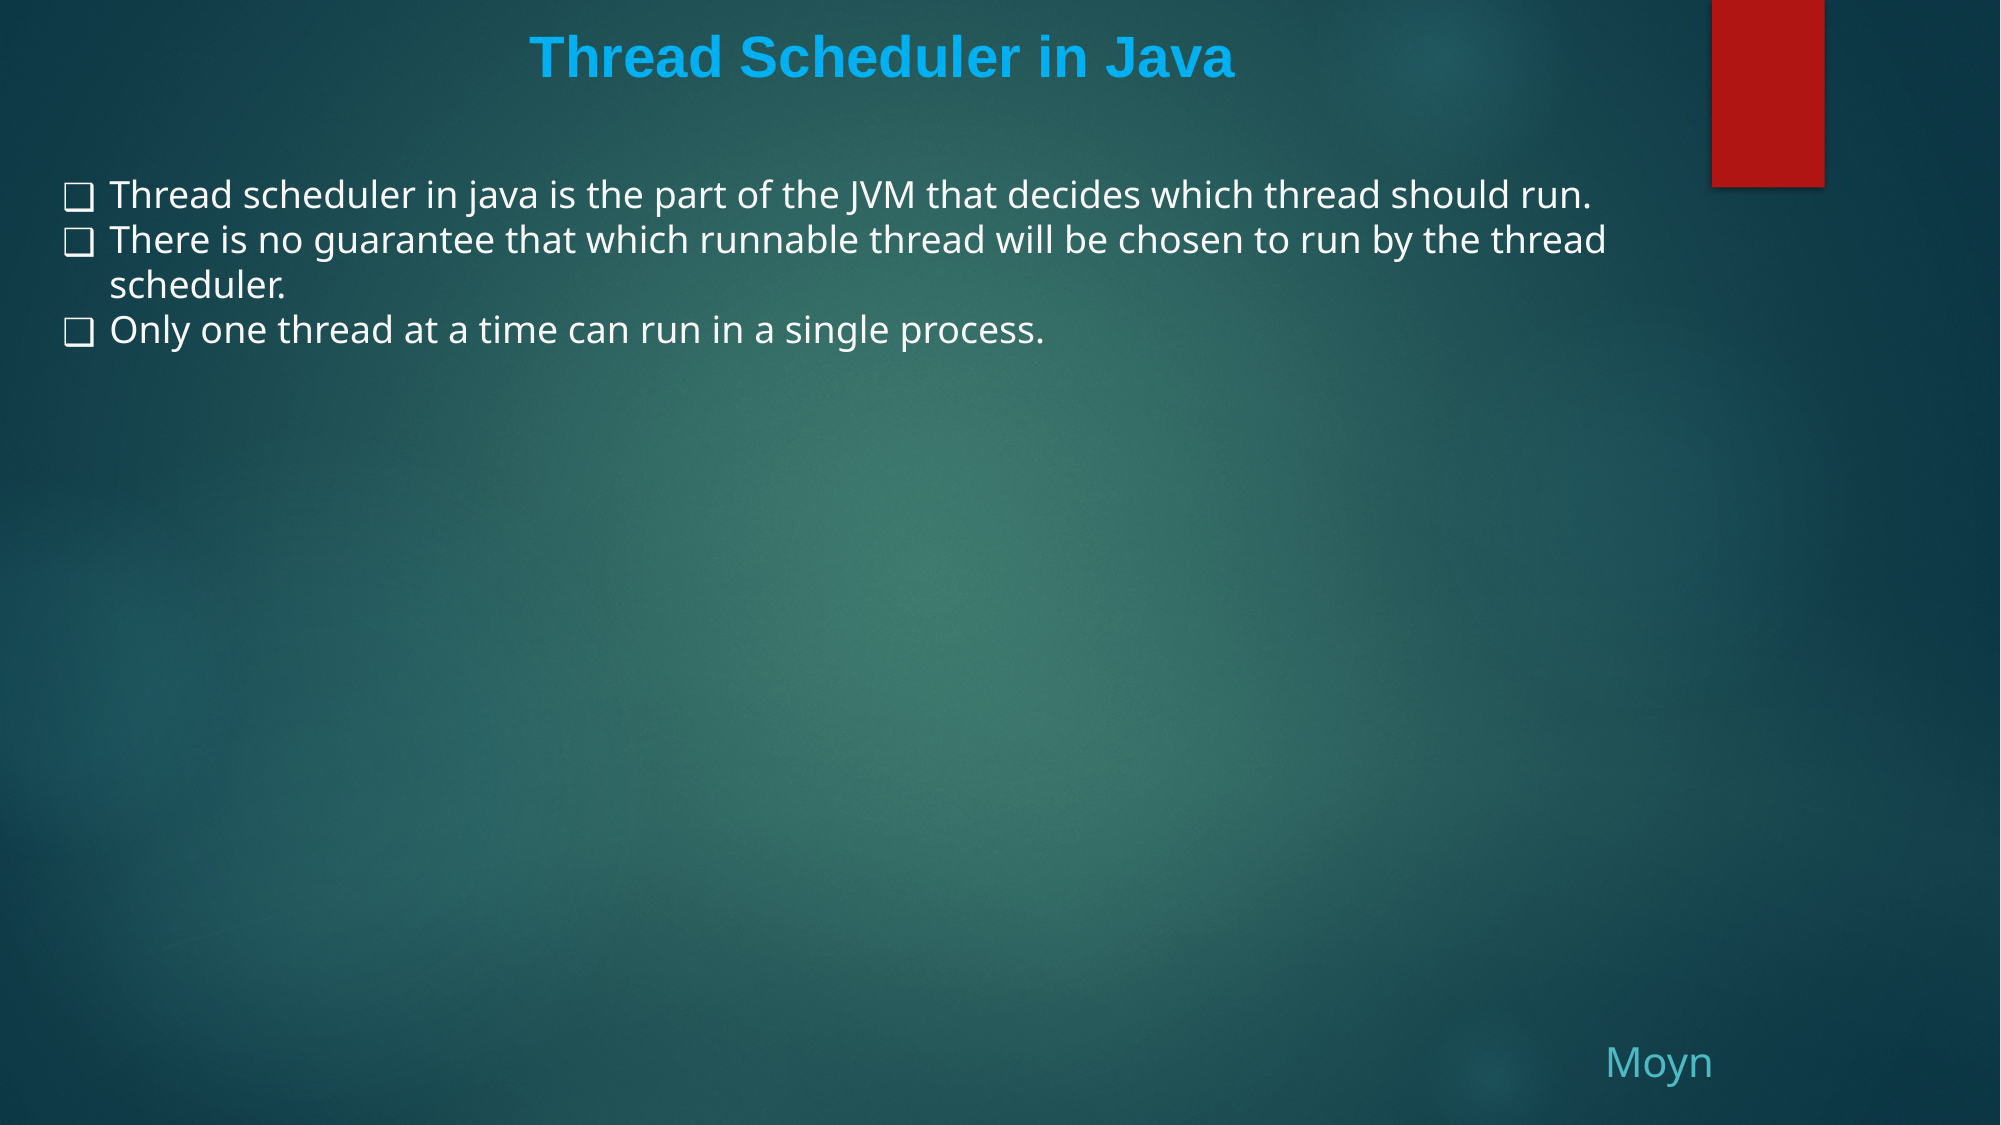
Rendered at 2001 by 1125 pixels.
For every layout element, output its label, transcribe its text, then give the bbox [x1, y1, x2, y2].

picture [0, 0, 2001, 1125]
text_box Thread scheduler in java is the part of the JVM that decides which thread should run. There is no guarantee that which runnable thread will be chosen to run by the thread scheduler. Only one thread at a time can run in a single process. [47, 163, 1677, 394]
footer Moyn [1589, 1033, 1977, 1094]
text_box Thread Scheduler in Java [514, 11, 1260, 98]
